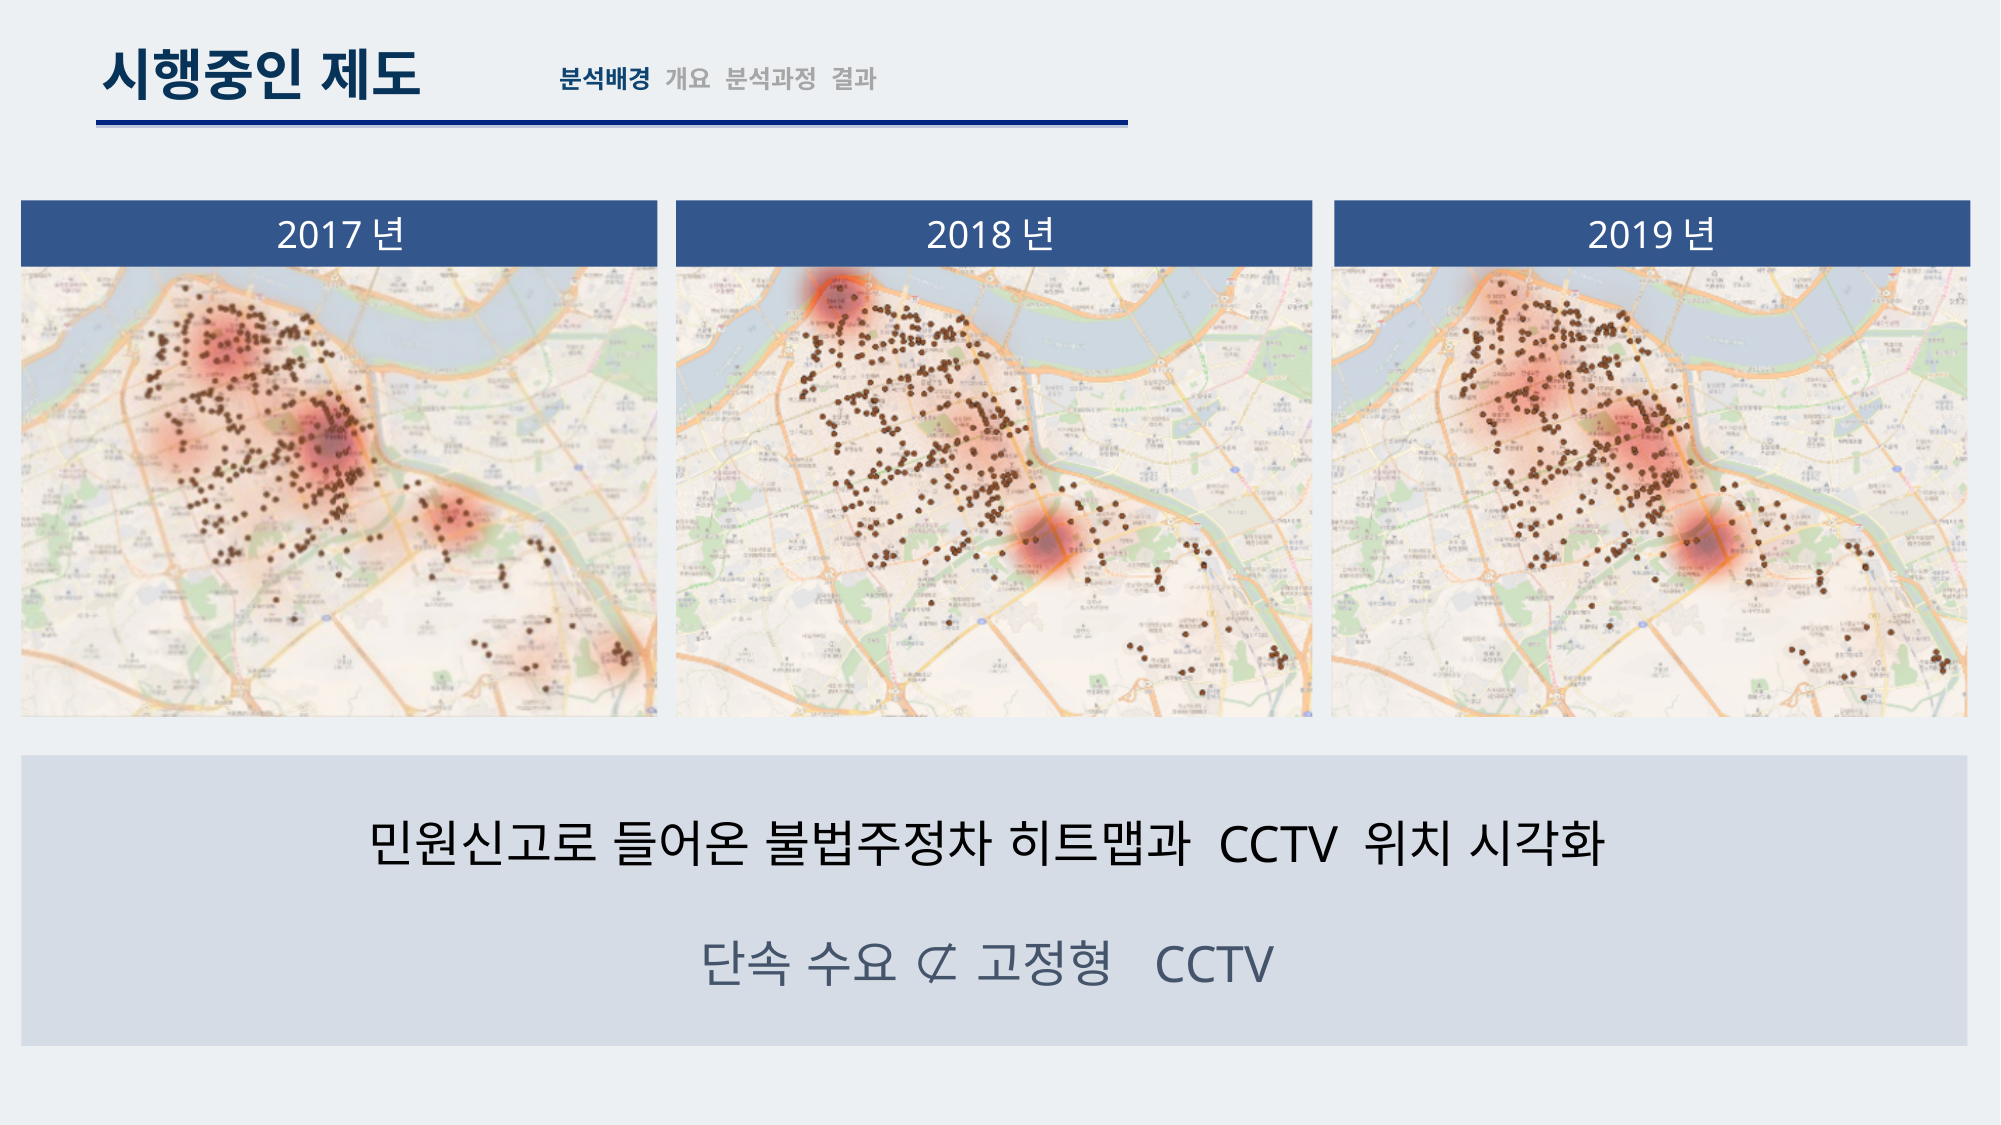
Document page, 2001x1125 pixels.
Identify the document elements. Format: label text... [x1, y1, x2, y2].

text_box [1333, 199, 1972, 268]
text_box 분석배경 개요 분석과정 결과 [544, 56, 893, 101]
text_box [21, 266, 1968, 717]
text_box 민원신고로 들어온 불법주정차 히트맵과 CCTV 위치 시각화 단속 수요 ⊄ 고정형 CCTV [353, 805, 1622, 1000]
text_box [20, 754, 1968, 1047]
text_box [96, 120, 1128, 129]
text_box 2019년 [1572, 203, 1732, 264]
text_box 2017년 [261, 203, 421, 264]
text_box [20, 199, 658, 268]
text_box 2018년 [911, 203, 1071, 264]
text_box [675, 199, 1313, 266]
text_box [0, 0, 2000, 1125]
text_box 시행중인 제도 [40, 32, 484, 114]
